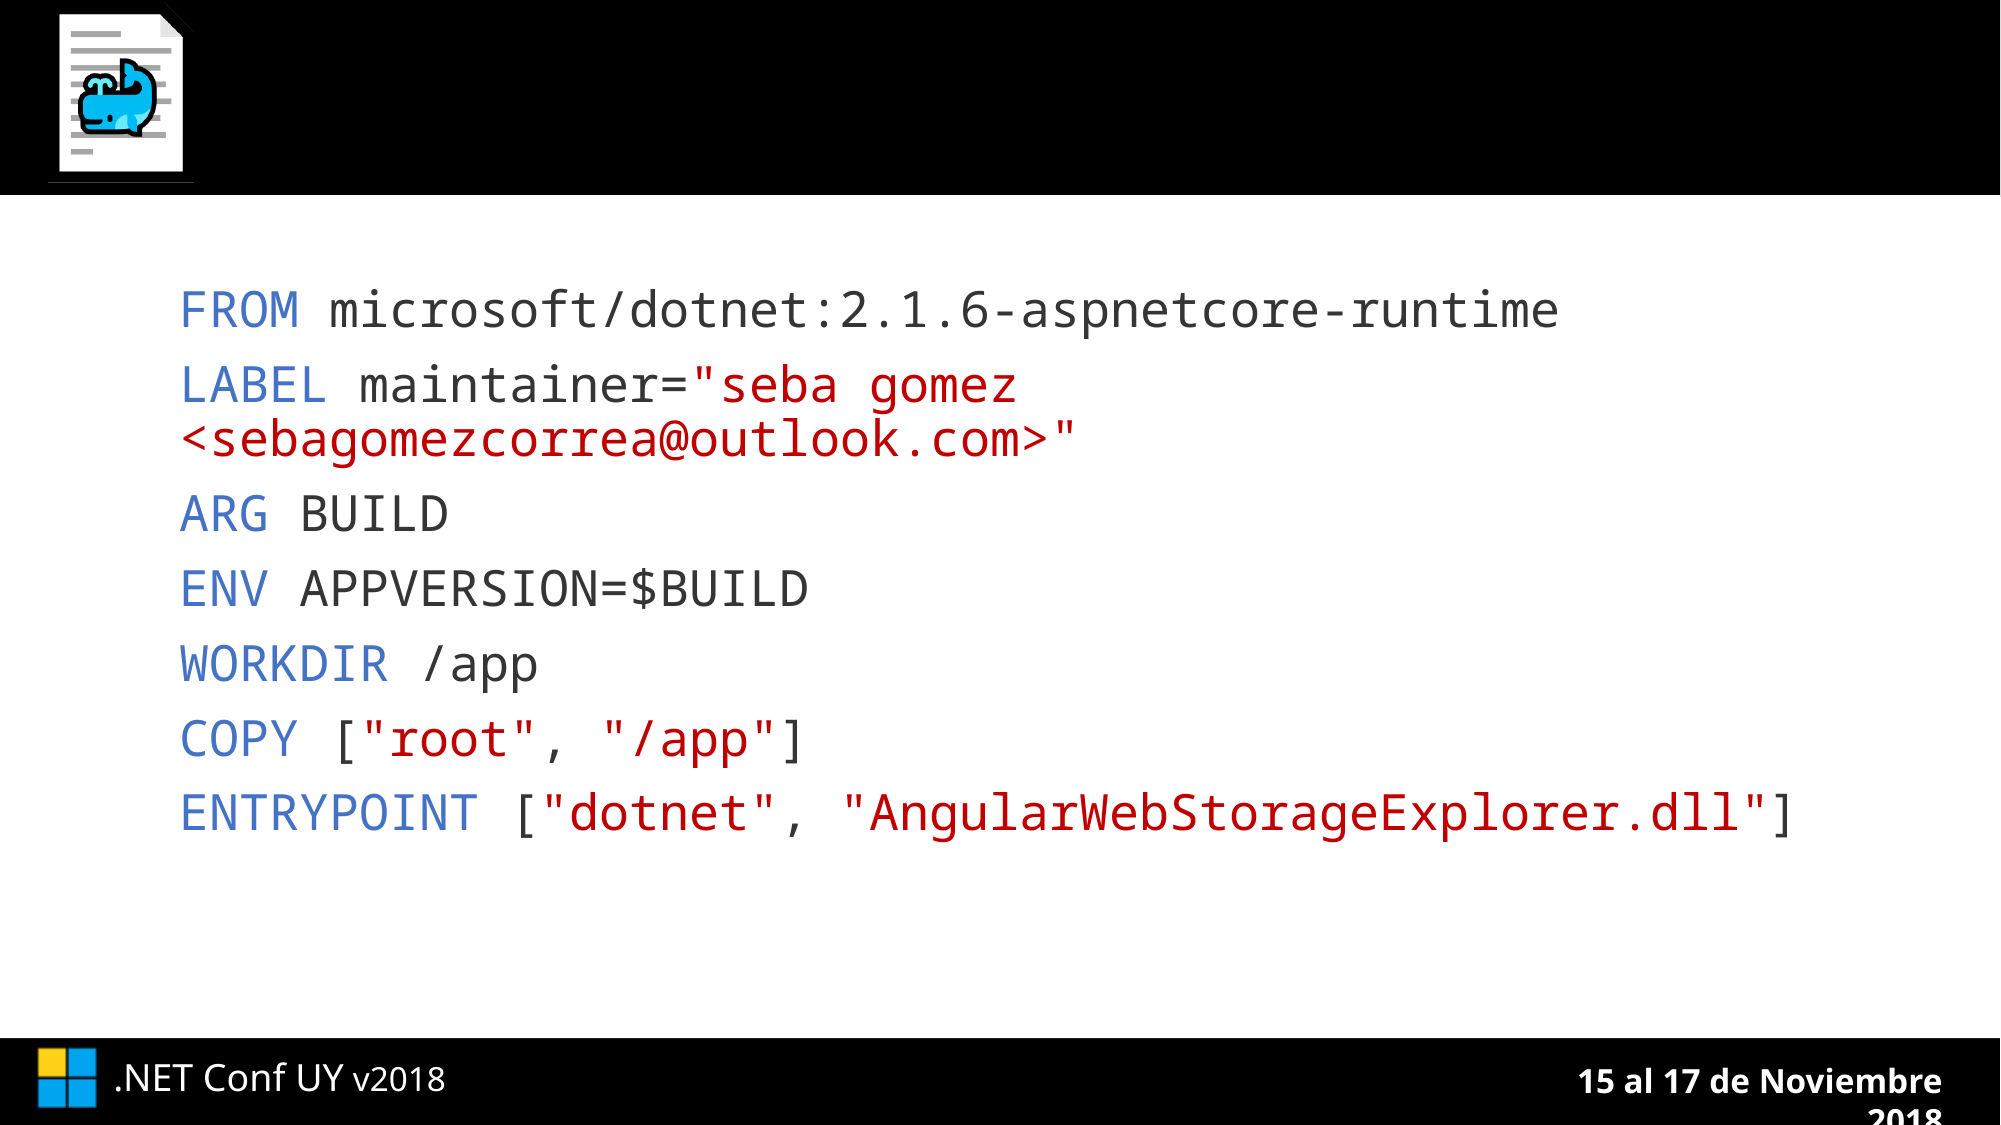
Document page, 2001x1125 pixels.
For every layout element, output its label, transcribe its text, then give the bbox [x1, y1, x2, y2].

picture [36, 1046, 99, 1110]
picture [28, 0, 215, 186]
list FROM microsoft/dotnet:2.1.6-aspnetcore-runtime LABEL maintainer="seba gomez <sebagomezcorrea@outlook.com>" ARG BUILD ENV APPVERSION=$BUILD WORKDIR /app COPY ["root", "/app"] ENTRYPOINT ["dotnet", "AngularWebStorageExplorer.dll"] [164, 277, 1836, 891]
